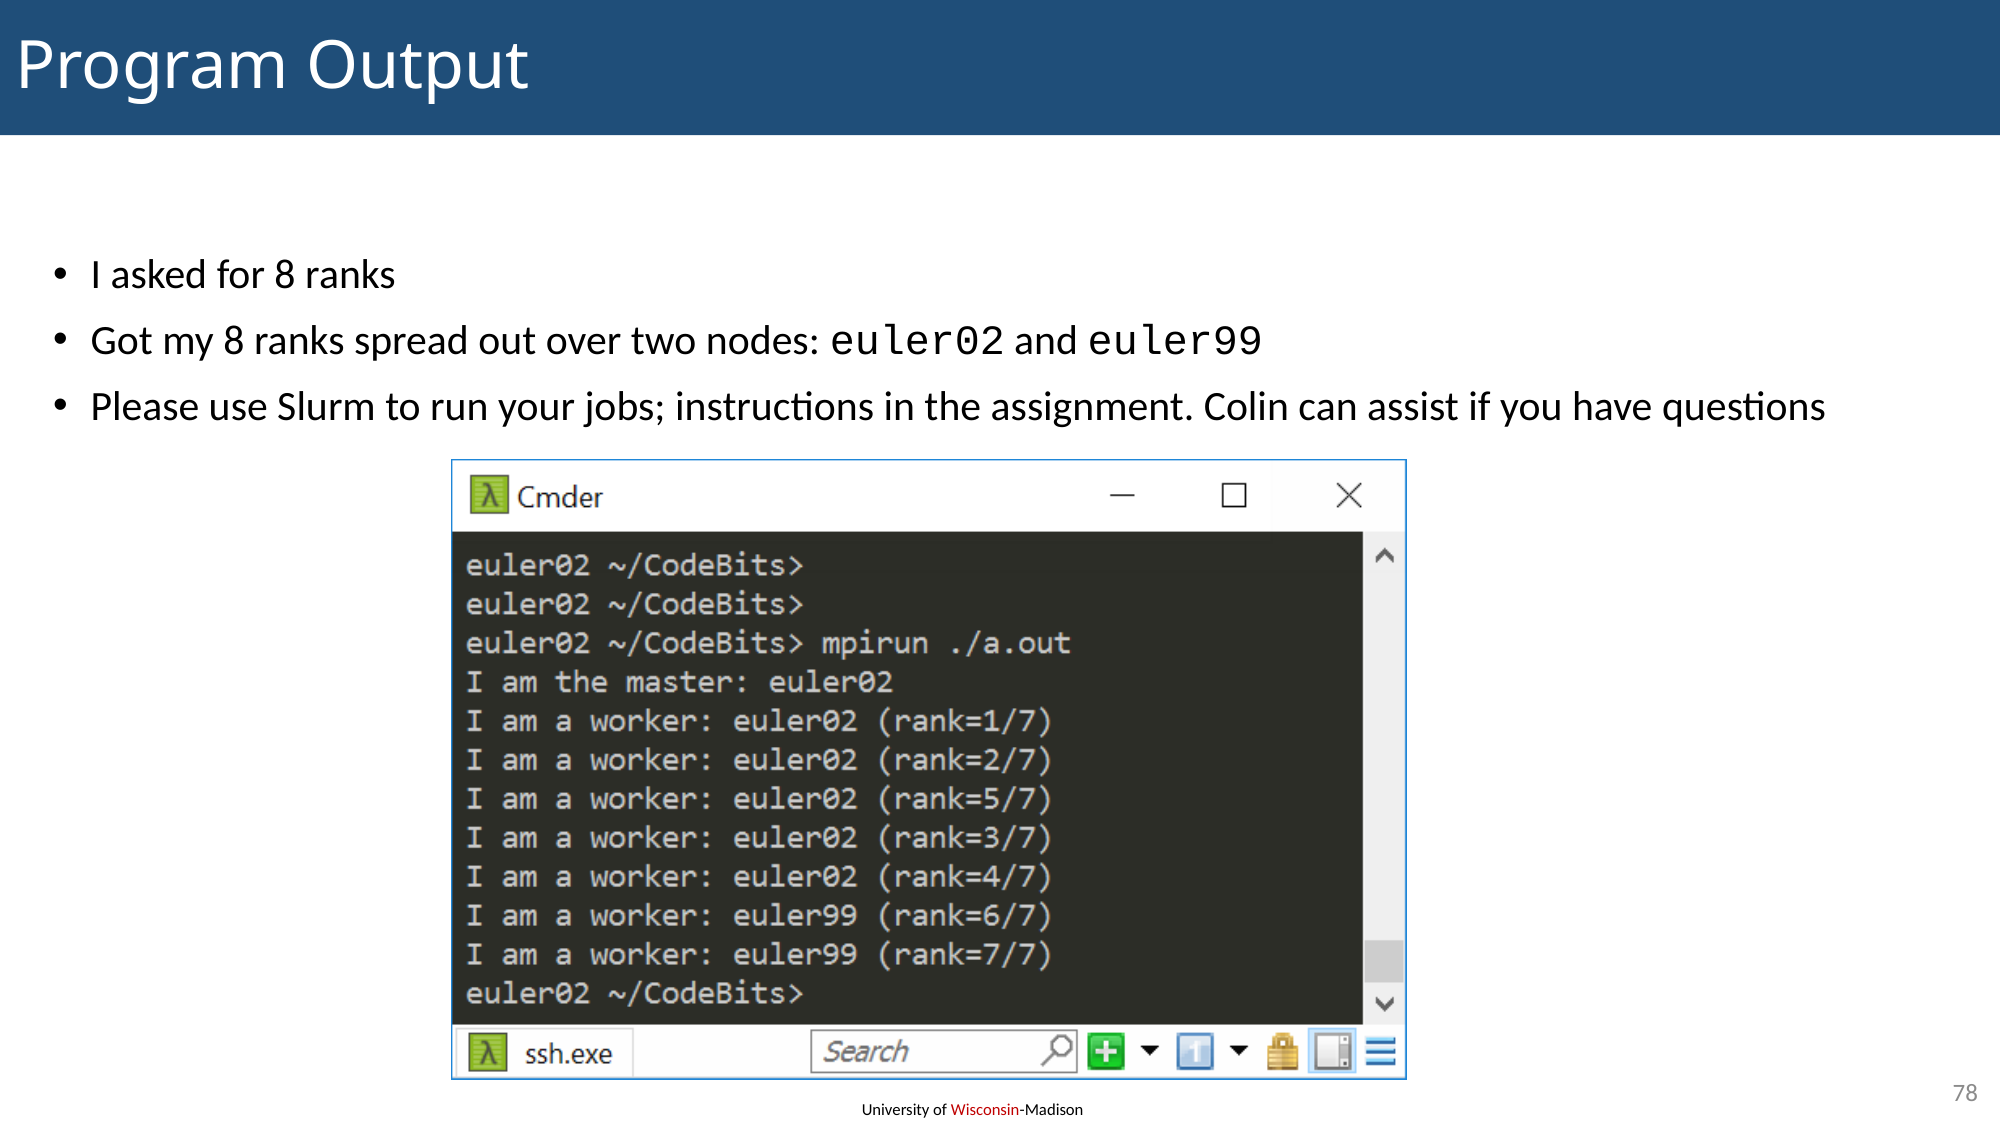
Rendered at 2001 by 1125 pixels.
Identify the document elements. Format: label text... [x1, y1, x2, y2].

list I asked for 8 ranks Got my 8 ranks spread out over two nodes: euler02 and euler99 Please use Slurm to run your jobs; instructions in the assignment. Colin can assist if you have questions [38, 245, 2000, 1055]
title Program Output [0, 0, 2000, 136]
slide_number 78 [1879, 1069, 1994, 1114]
picture [451, 459, 1407, 1080]
